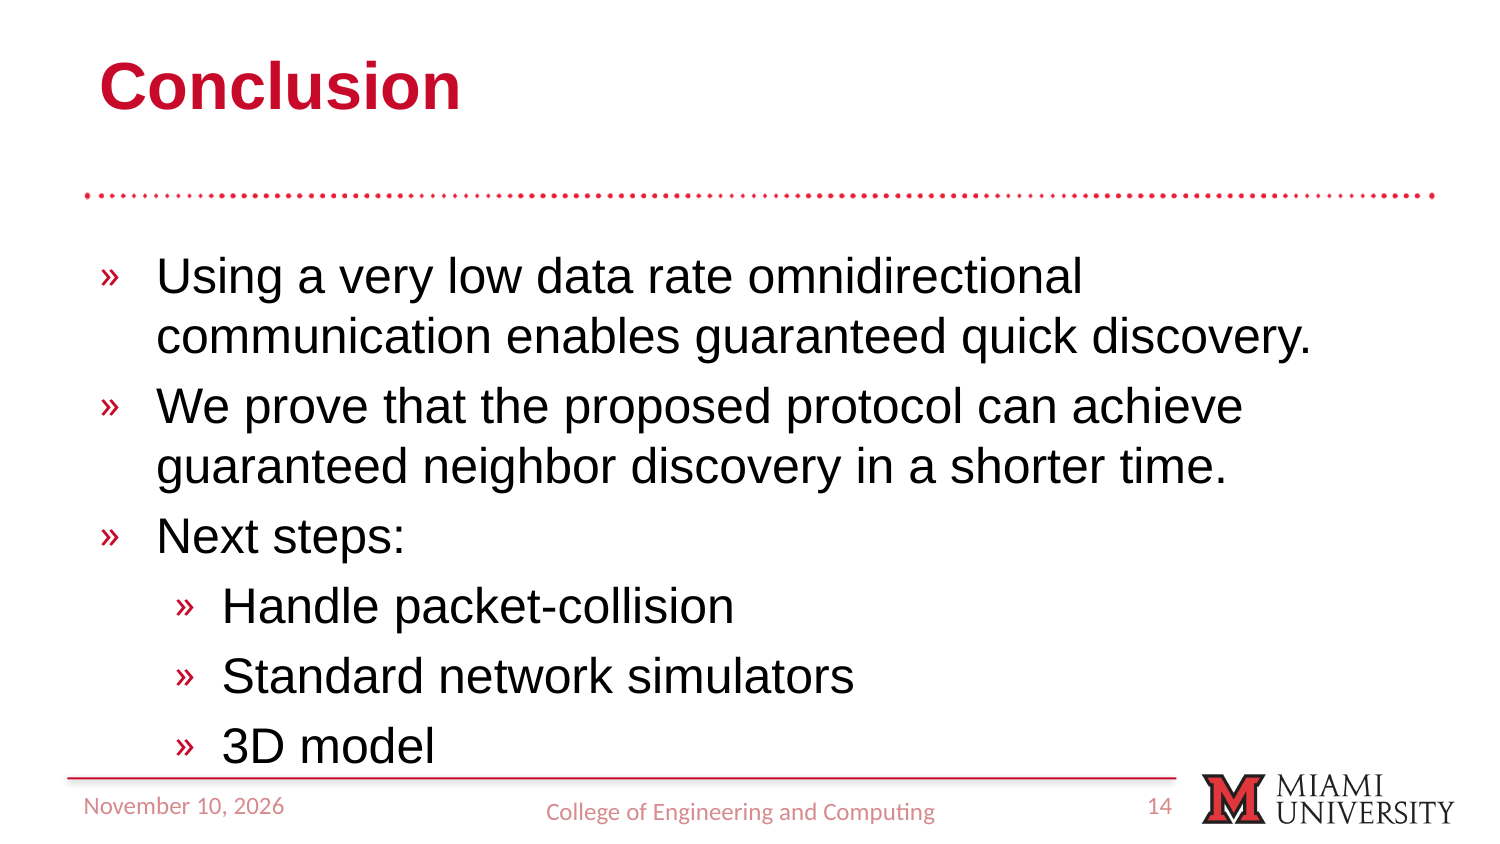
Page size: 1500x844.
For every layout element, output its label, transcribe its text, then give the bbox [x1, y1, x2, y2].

text_box College of Engineering and Computing [487, 787, 995, 833]
text_box [84, 146, 864, 207]
picture [864, 192, 1435, 200]
text_box Using a very low data rate omnidirectional communication enables guaranteed quick discovery. We prove that the proposed protocol can achieve guaranteed neighbor discovery in a shorter time. Next steps: Handle packet-collision Standard network simulators 3D model [84, 236, 1387, 767]
text_box Conclusion [84, 35, 1305, 146]
text_box 14 [1069, 781, 1188, 827]
text_box 13 April 2022 [68, 781, 407, 827]
